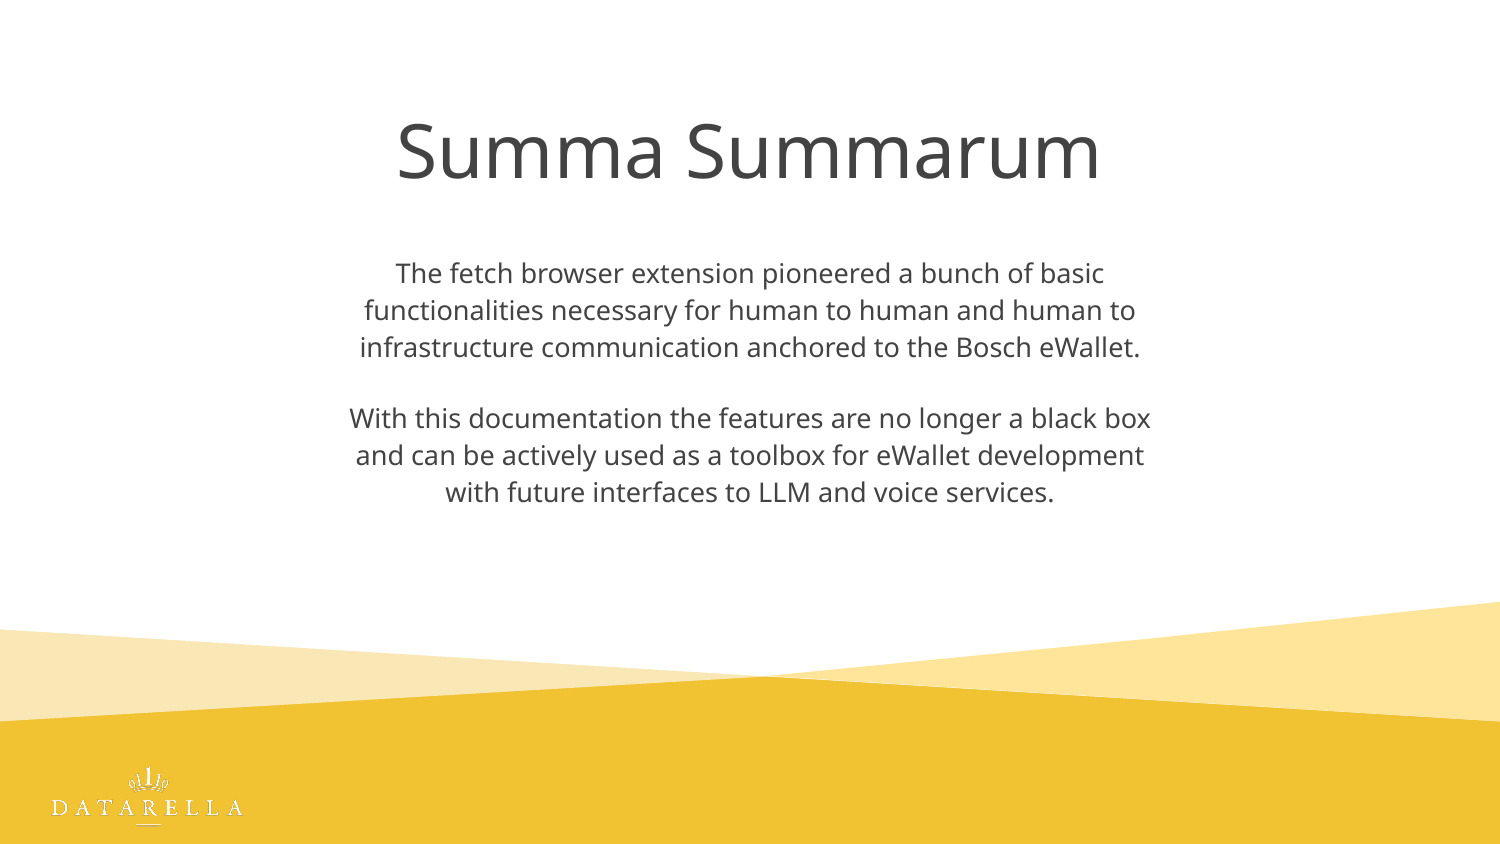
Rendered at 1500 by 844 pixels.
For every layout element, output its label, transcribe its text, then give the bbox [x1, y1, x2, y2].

list The fetch browser extension pioneered a bunch of basic functionalities necessary for human to human and human to infrastructure communication anchored to the Bosch eWallet. With this documentation the features are no longer a black box and can be actively used as a toolbox for eWallet development with future interfaces to LLM and voice services. [328, 236, 1171, 582]
title Summa Summarum [51, 88, 1449, 299]
picture [51, 767, 243, 827]
